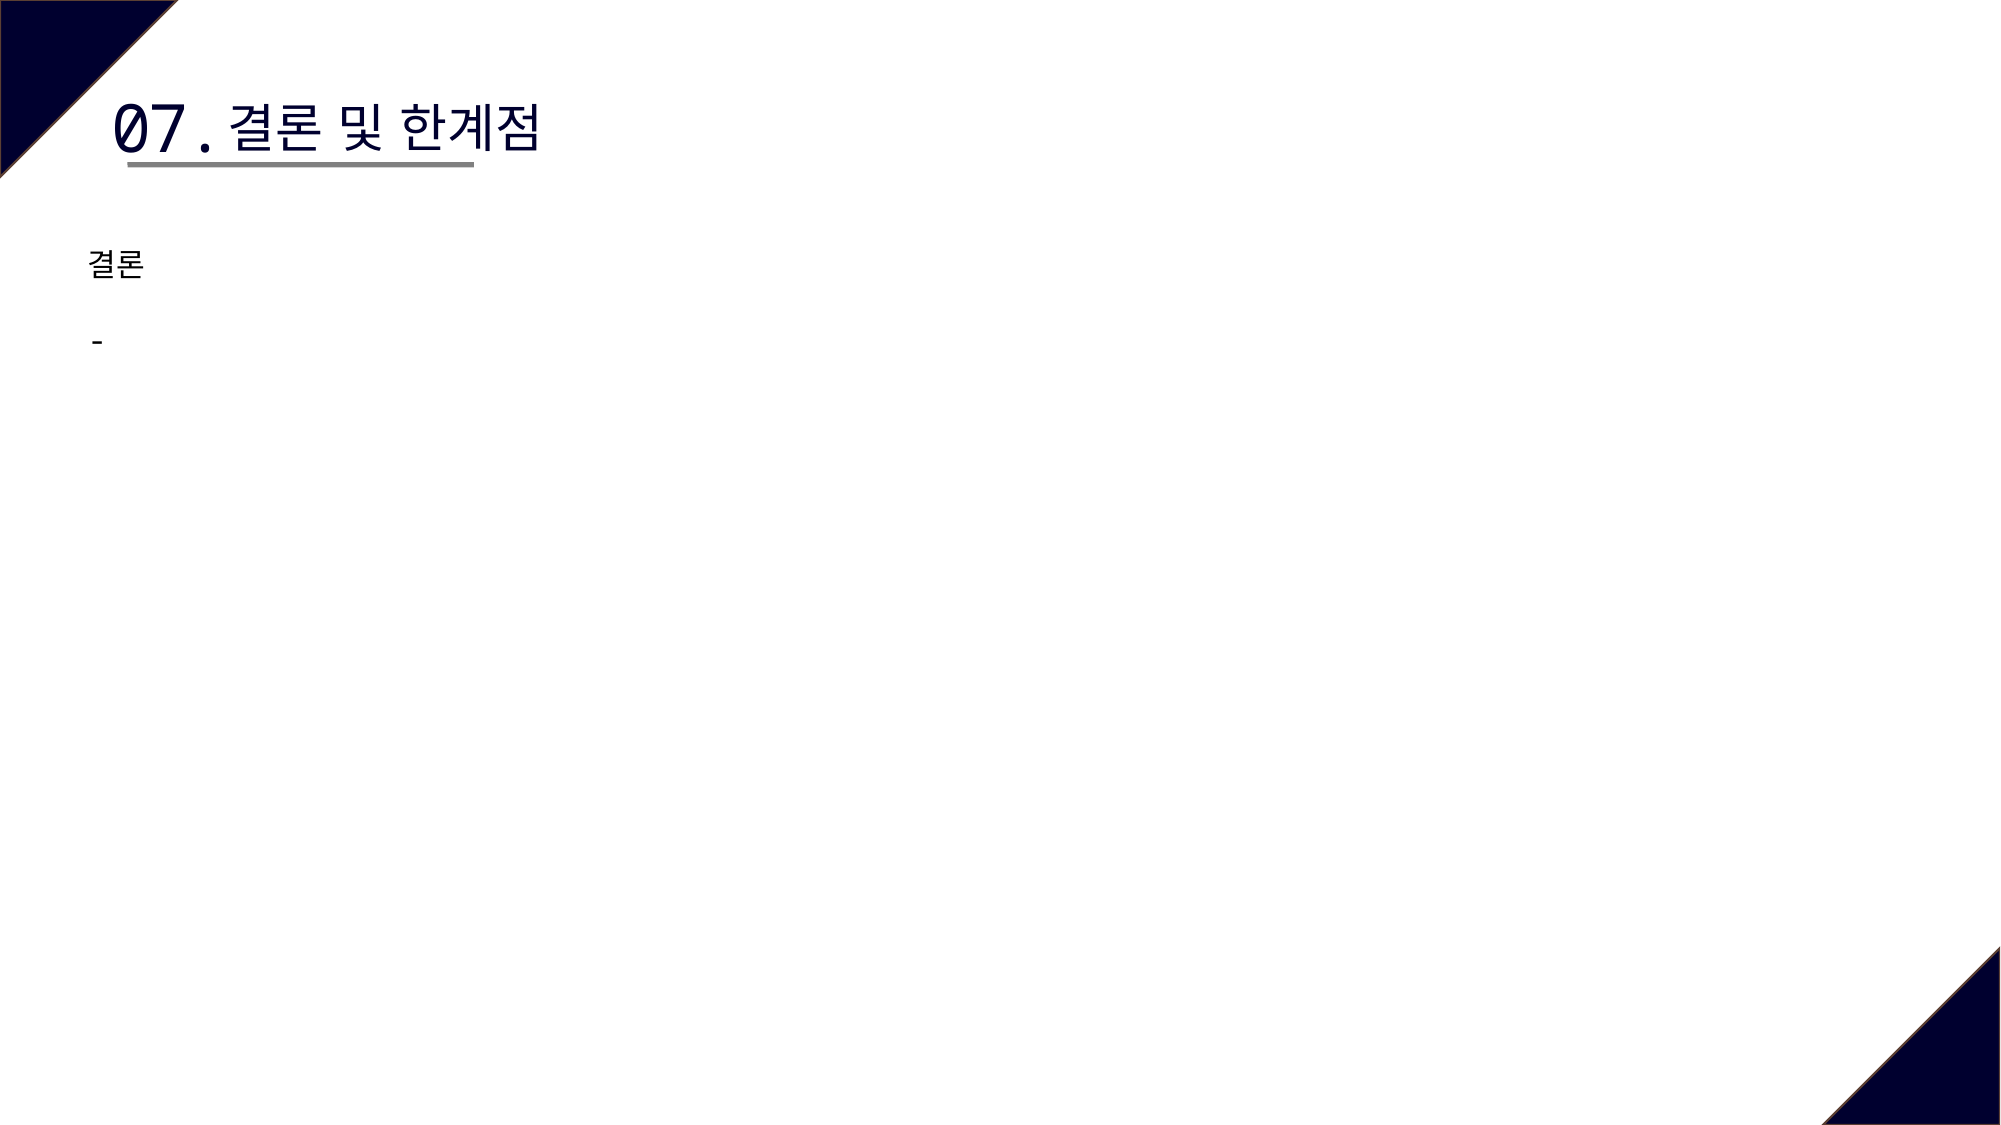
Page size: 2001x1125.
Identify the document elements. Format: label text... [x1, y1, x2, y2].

text_box 07. [96, 78, 241, 173]
text_box 결론 및 한계점 [241, 87, 736, 166]
text_box 결론 - [73, 237, 161, 365]
